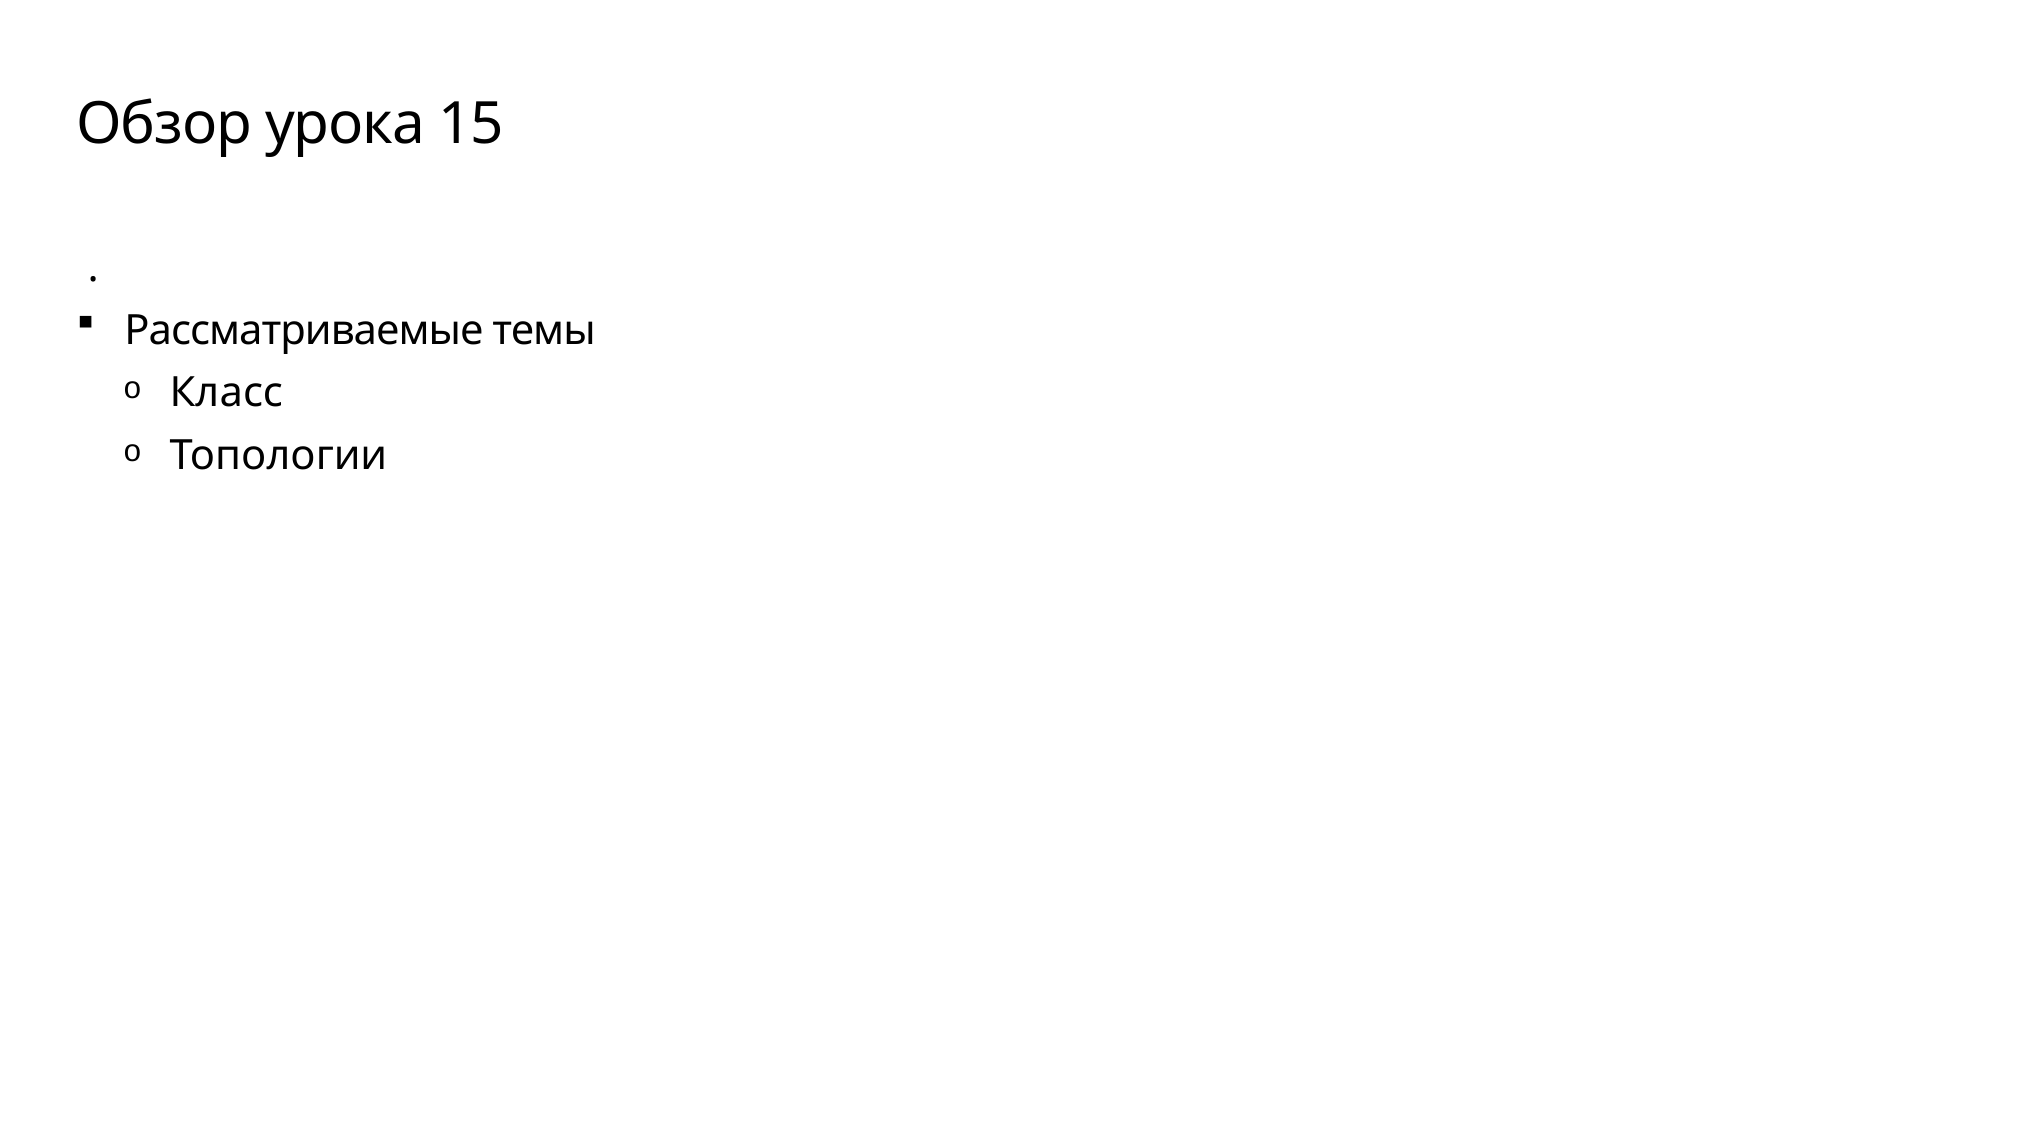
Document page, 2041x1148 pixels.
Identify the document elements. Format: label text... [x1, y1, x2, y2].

list . Рассматриваемые темы Класс Топологии [76, 240, 1968, 1074]
title Обзор урока 15 [76, 93, 1968, 161]
